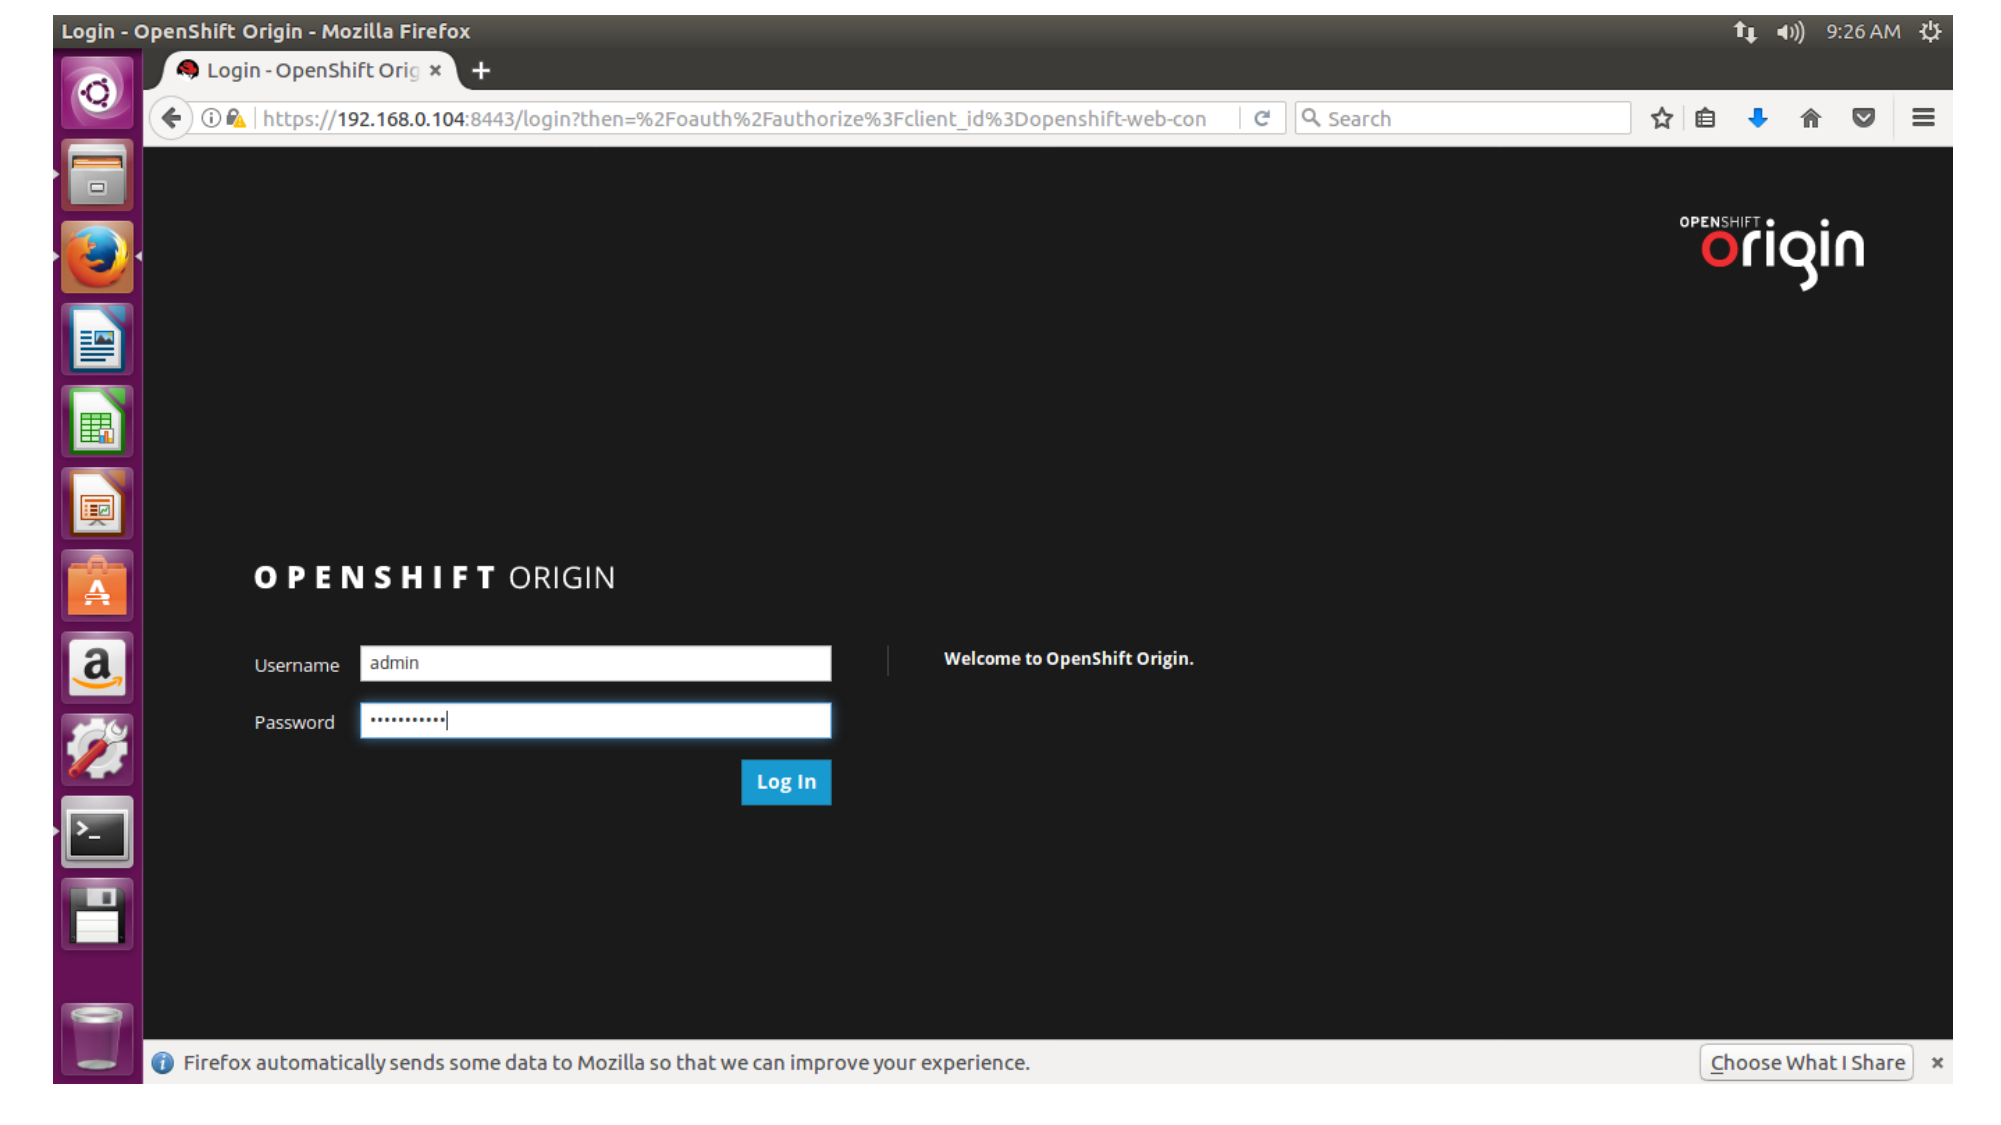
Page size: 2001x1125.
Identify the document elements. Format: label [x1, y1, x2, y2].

list [53, 15, 1953, 1084]
